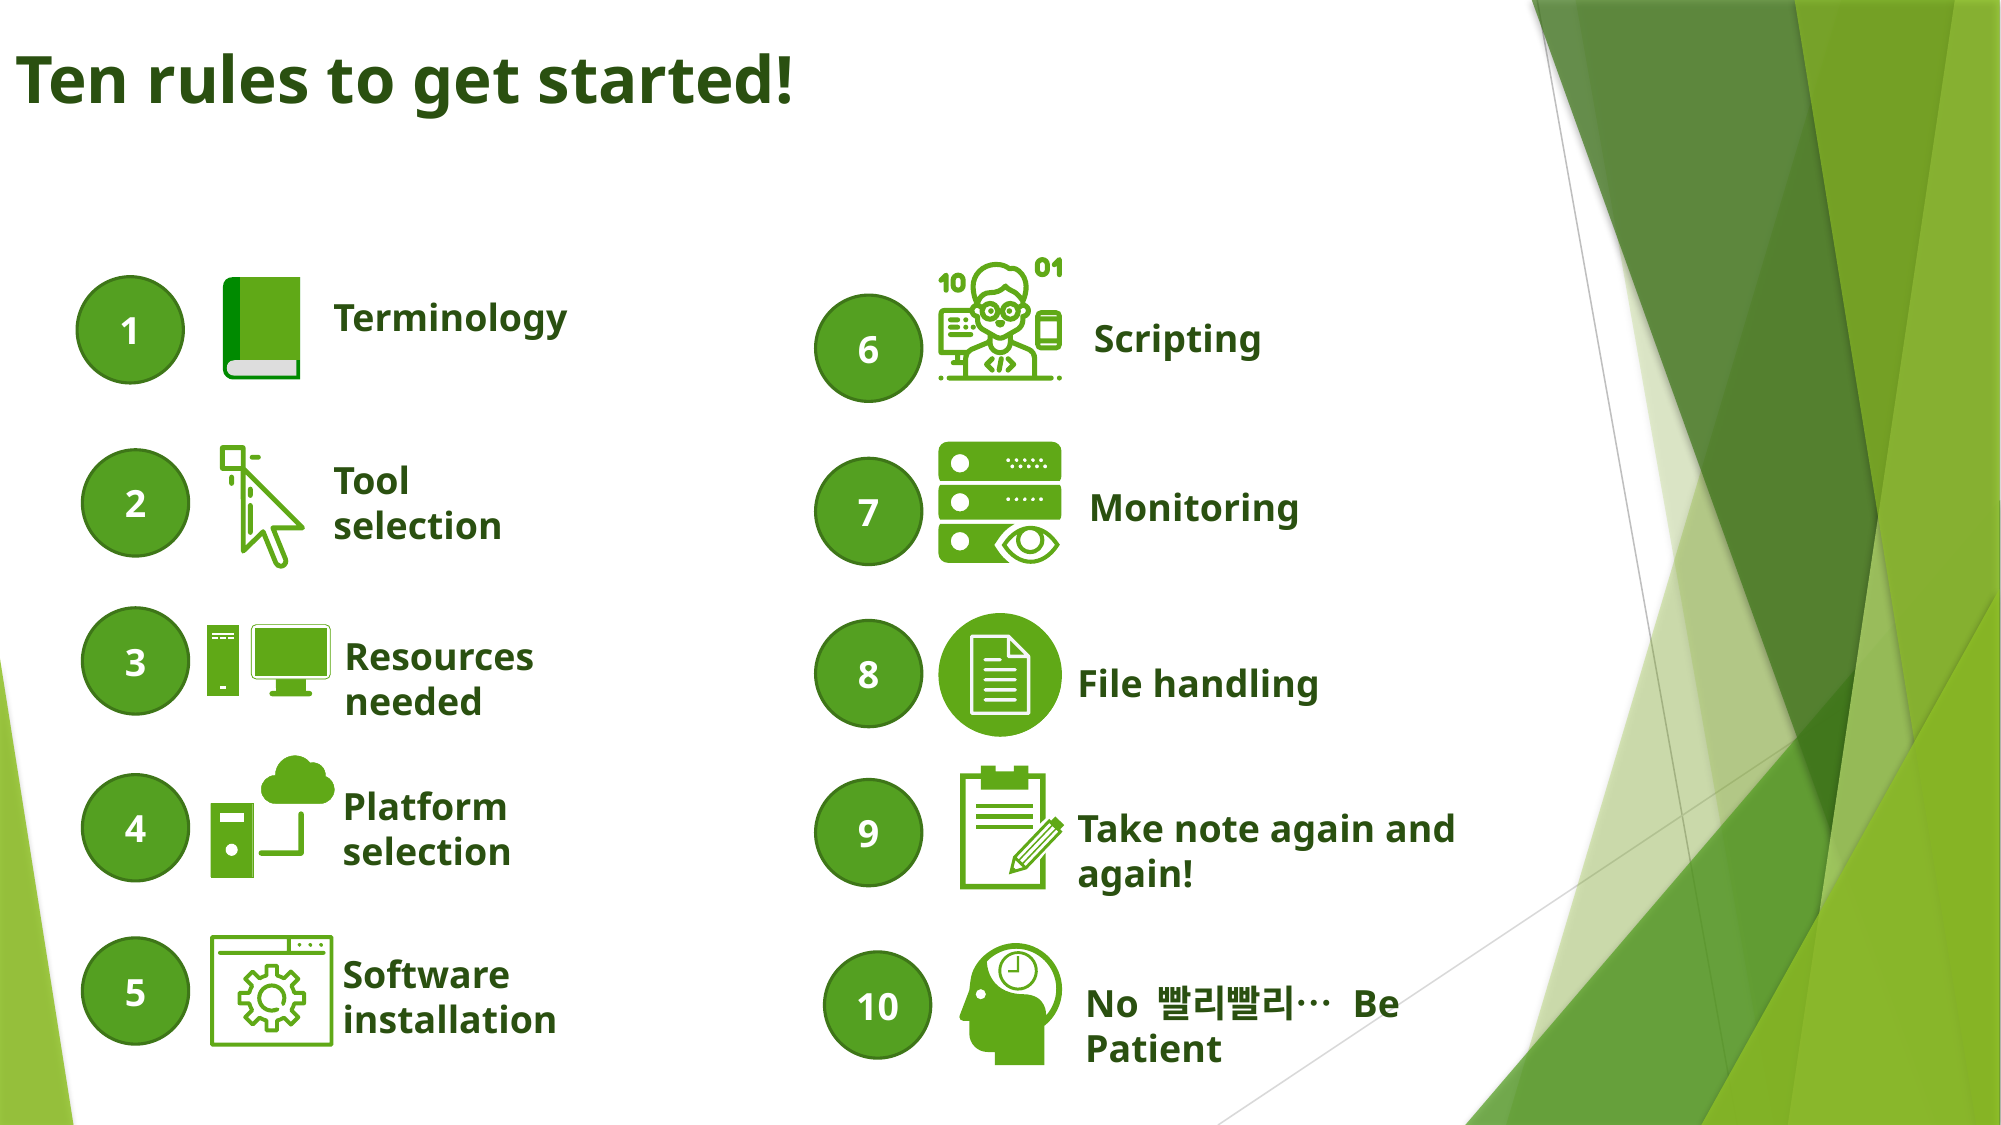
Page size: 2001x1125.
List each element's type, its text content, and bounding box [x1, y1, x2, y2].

picture [206, 598, 332, 724]
picture [958, 942, 1063, 1068]
text_box Software installation [341, 943, 733, 1049]
text_box 8 [813, 618, 924, 729]
text_box Platform selection [338, 776, 693, 881]
picture [937, 256, 1063, 382]
text_box 3 [80, 606, 191, 716]
picture [937, 612, 1063, 738]
picture [949, 765, 1075, 891]
text_box Tool selection [331, 449, 603, 555]
picture [199, 267, 325, 393]
text_box No 빨리빨리… Be Patient [1070, 972, 1537, 1078]
text_box 2 [80, 448, 191, 558]
picture [210, 753, 336, 879]
picture [937, 440, 1063, 566]
text_box 1 [75, 275, 185, 385]
text_box Monitoring [1074, 476, 1359, 536]
picture [209, 928, 335, 1054]
text_box 5 [80, 936, 191, 1046]
text_box 6 [813, 293, 924, 403]
text_box 7 [813, 456, 924, 567]
text_box Take note again and again! [1062, 797, 1557, 903]
text_box Resources needed [333, 625, 695, 731]
text_box Ten rules to get started! [0, 30, 1665, 124]
picture [200, 444, 326, 570]
text_box 9 [813, 777, 924, 888]
text_box 4 [80, 773, 191, 883]
text_box File handling [1067, 652, 1427, 713]
text_box Scripting [1079, 307, 1364, 367]
text_box Terminology [329, 286, 603, 347]
text_box 10 [822, 950, 933, 1060]
